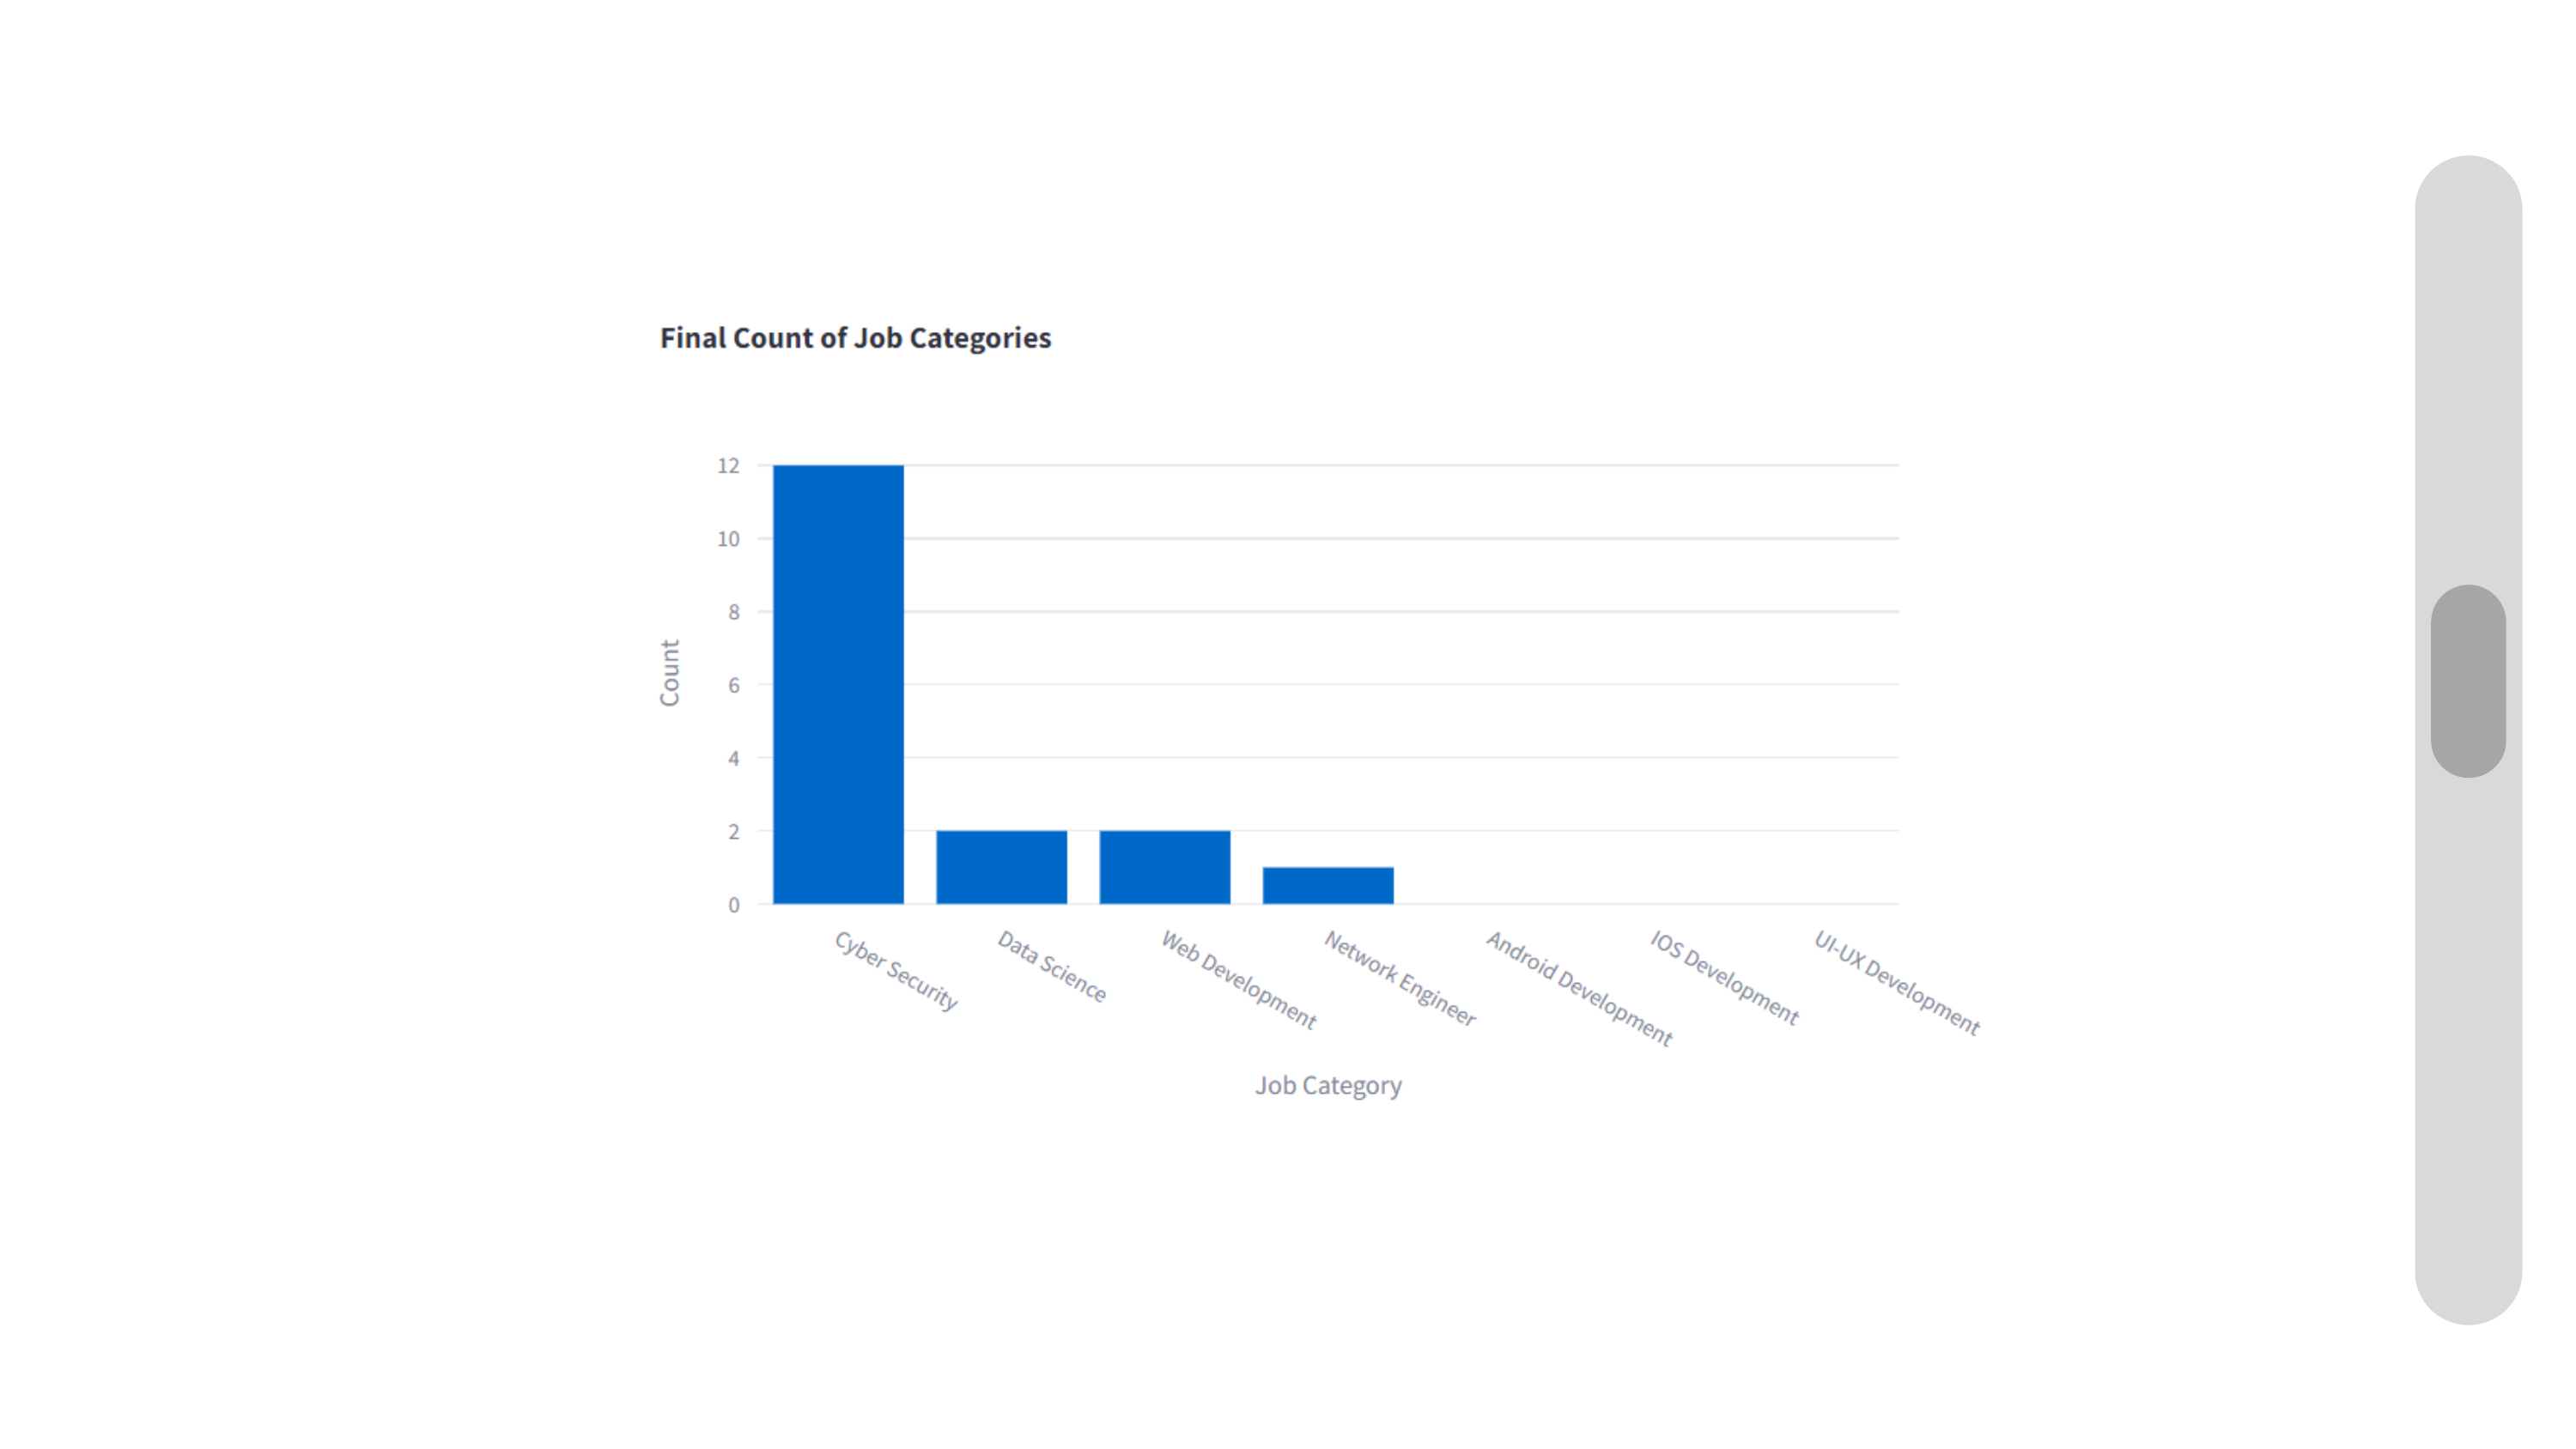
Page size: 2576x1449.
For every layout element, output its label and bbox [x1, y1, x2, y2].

text_box [2413, 154, 2524, 1327]
text_box [2429, 583, 2508, 780]
picture [548, 262, 2119, 1149]
